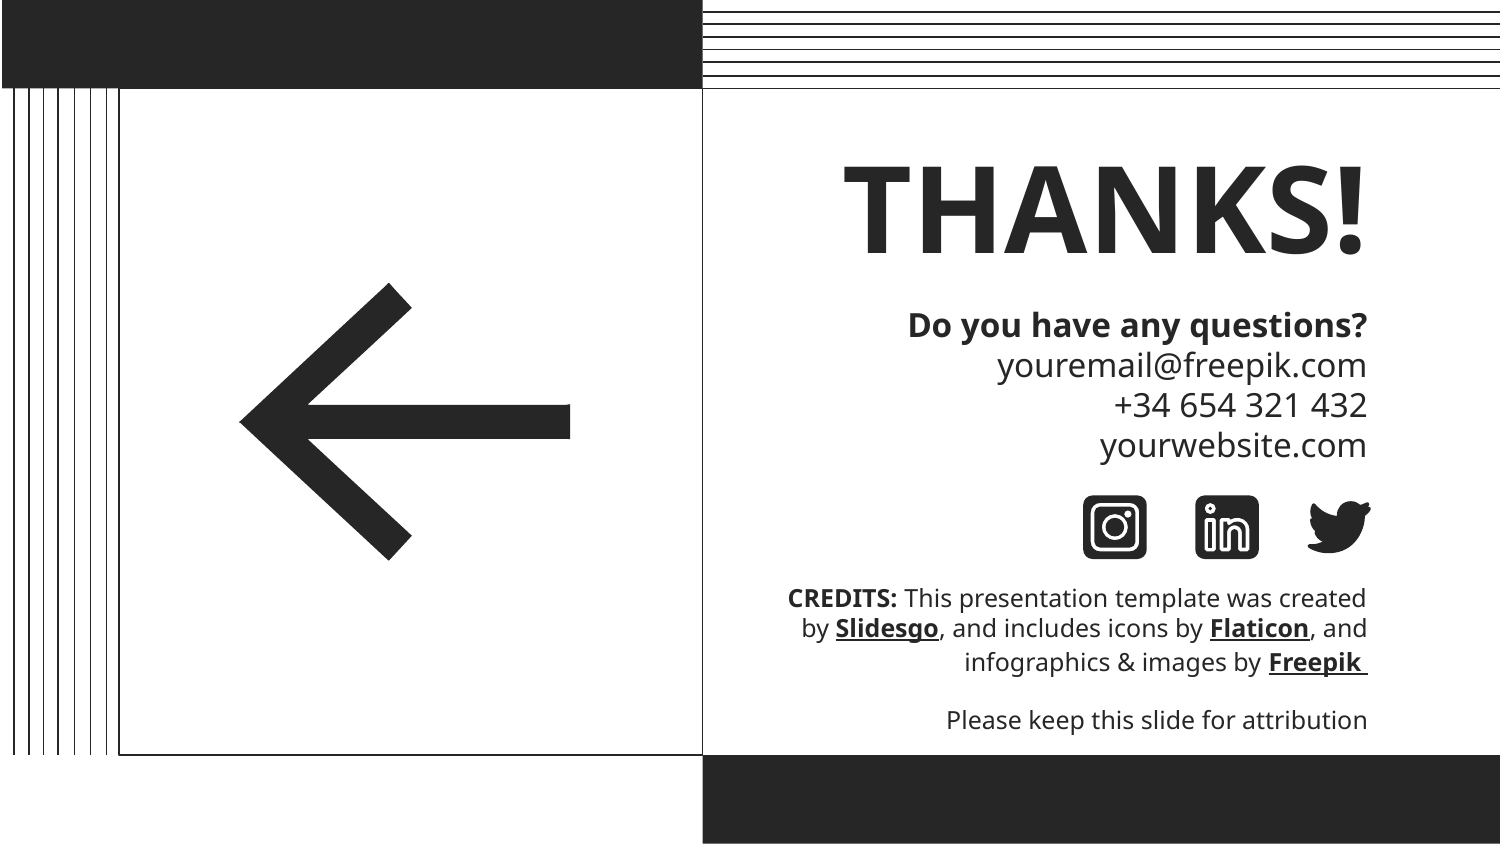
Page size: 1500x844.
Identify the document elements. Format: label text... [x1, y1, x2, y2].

text_box [119, 88, 703, 756]
subtitle Do you have any questions? youremail@freepik.com +34 654 321 432 yourwebsite.com [703, 289, 1383, 464]
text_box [1195, 495, 1260, 560]
text_box [239, 282, 571, 561]
text_box [1307, 501, 1371, 554]
title THANKS! [703, 118, 1383, 289]
text_box Please keep this slide for attribution [703, 689, 1384, 733]
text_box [1082, 495, 1147, 560]
